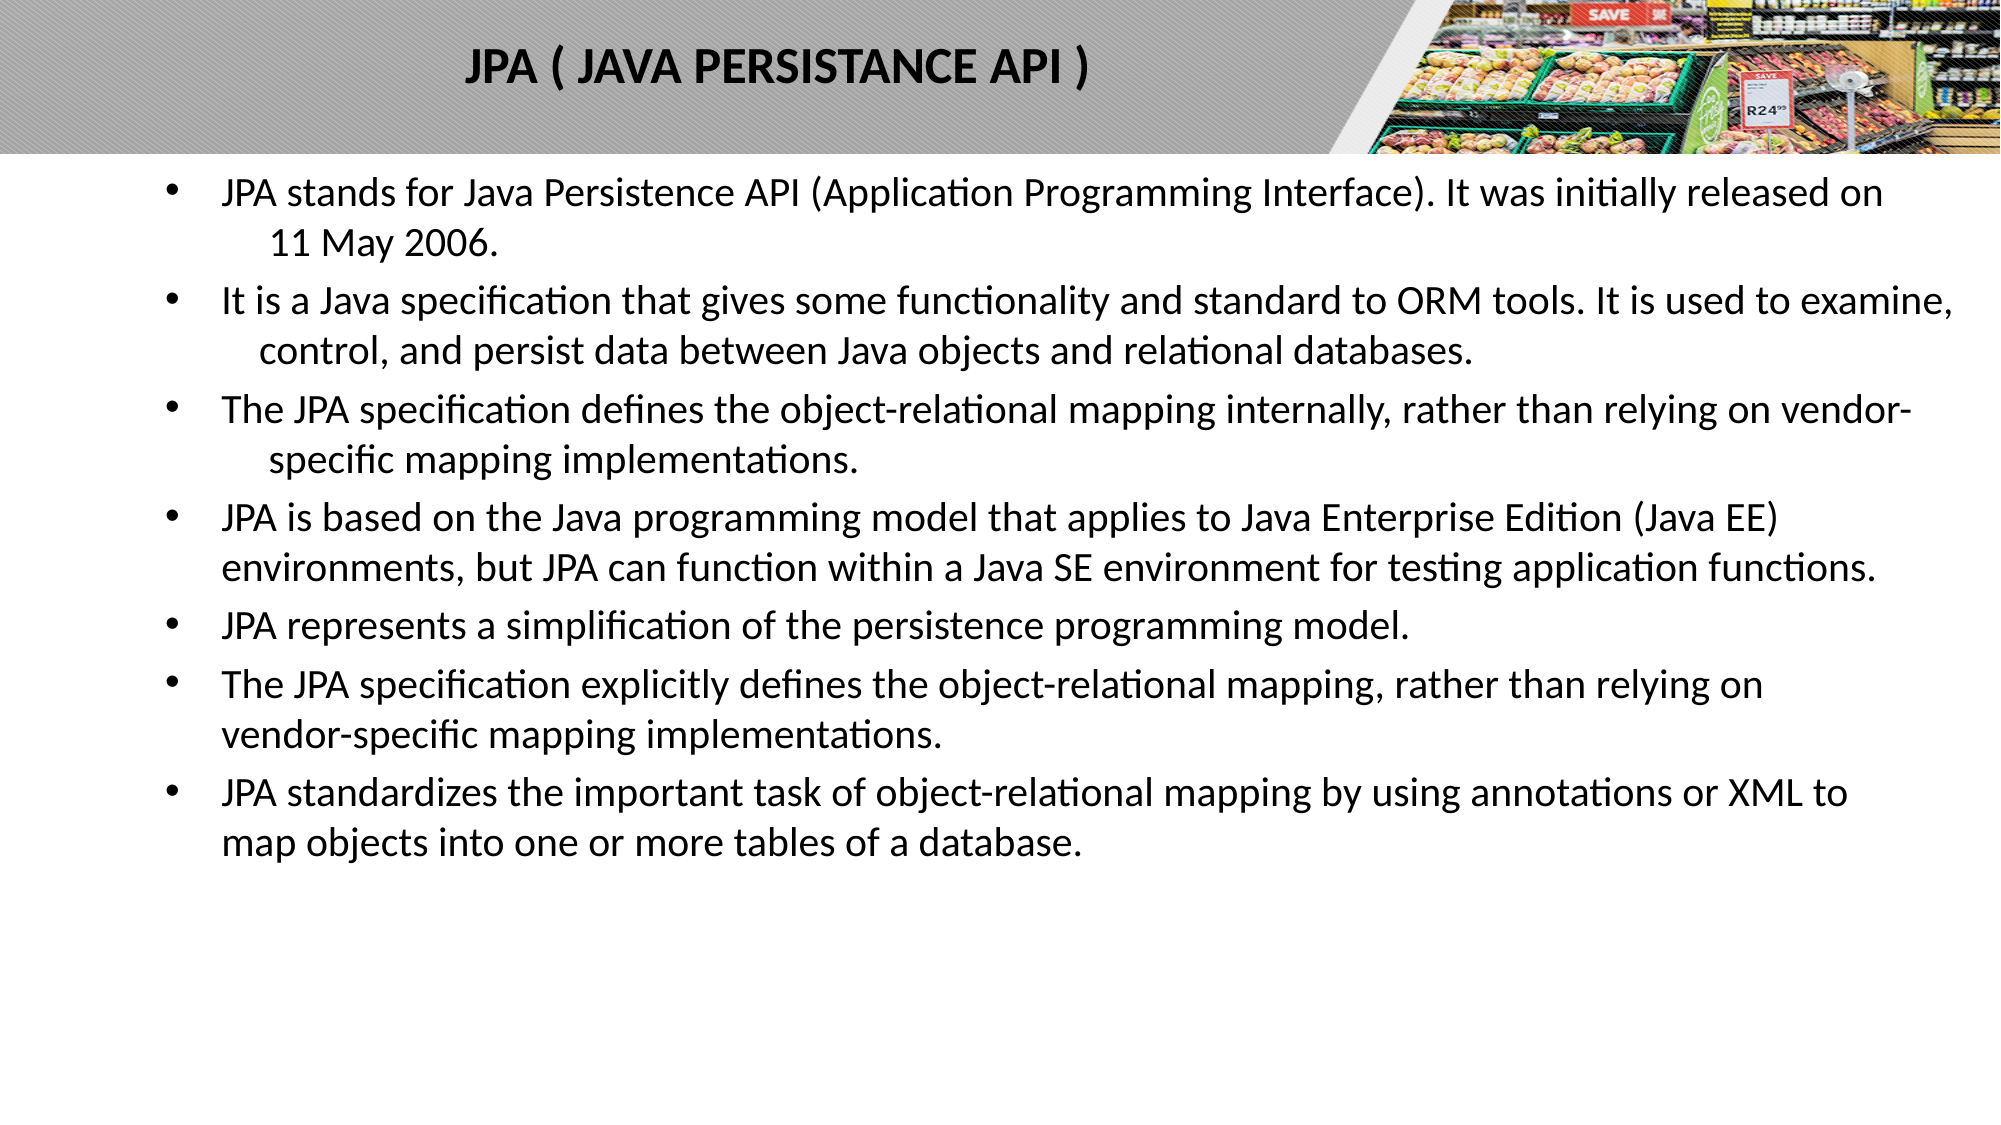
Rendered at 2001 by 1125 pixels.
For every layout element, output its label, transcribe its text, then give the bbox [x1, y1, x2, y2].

title JPA ( JAVA PERSISTANCE API ) [0, 0, 1676, 128]
picture [0, 0, 2000, 157]
list JPA stands for Java Persistence API (Application Programming Interface). It was initially released on 11 May 2006. It is a Java specification that gives some functionality and standard to ORM tools. It is used to examine, control, and persist data between Java objects and relational databases. The JPA specification defines the object-relational mapping internally, rather than relying on vendor- specific mapping implementations. JPA is based on the Java programming model that applies to Java Enterprise Edition (Java EE) environments, but JPA can function within a Java SE environment for testing application functions. JPA represents a simplification of the persistence programming model. The JPA specification explicitly defines the object-relational mapping, rather than relying on vendor-specific mapping implementations. JPA standardizes the important task of object-relational mapping by using annotations or XML to map objects into one or more tables of a database. [0, 157, 2000, 1125]
